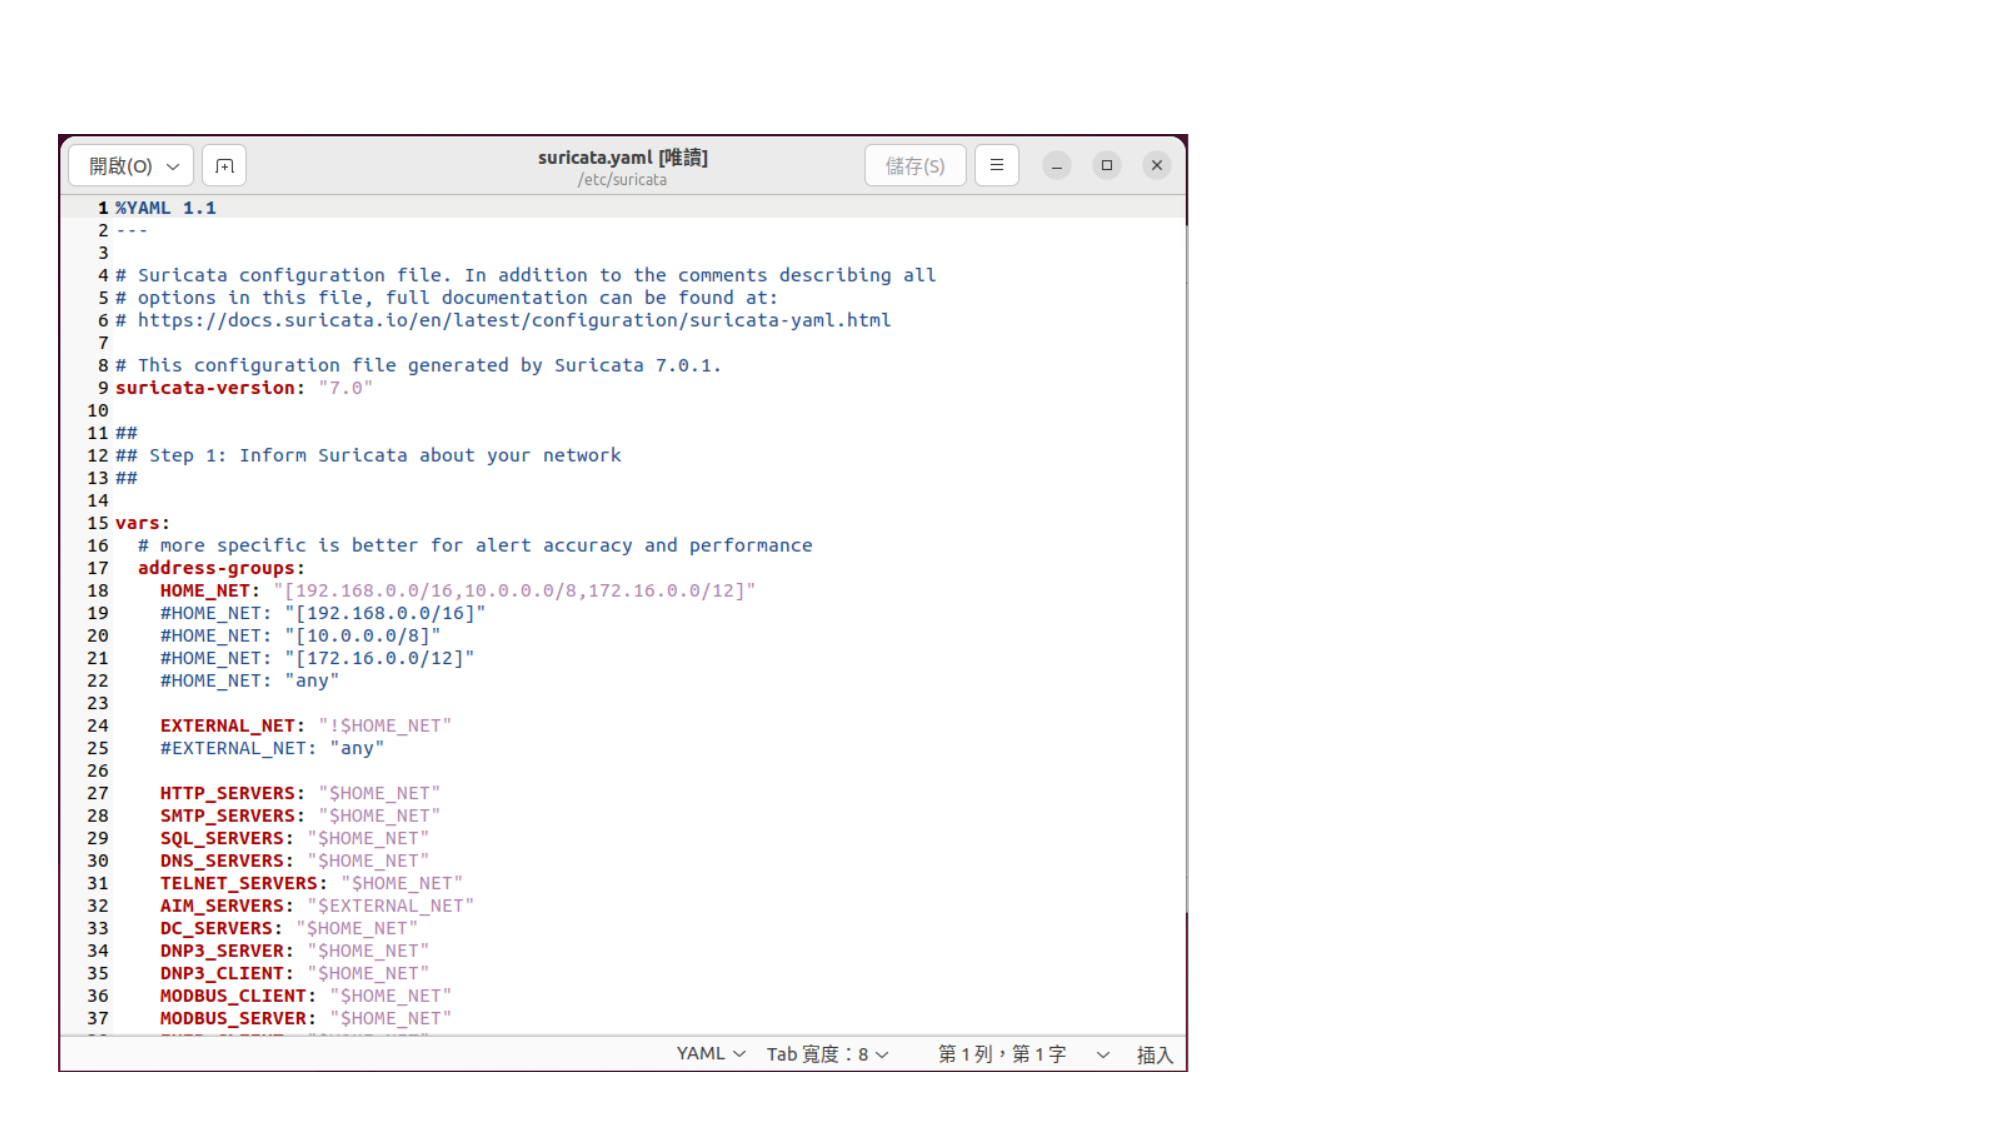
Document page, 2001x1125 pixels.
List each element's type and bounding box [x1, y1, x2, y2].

picture [58, 134, 1426, 1072]
